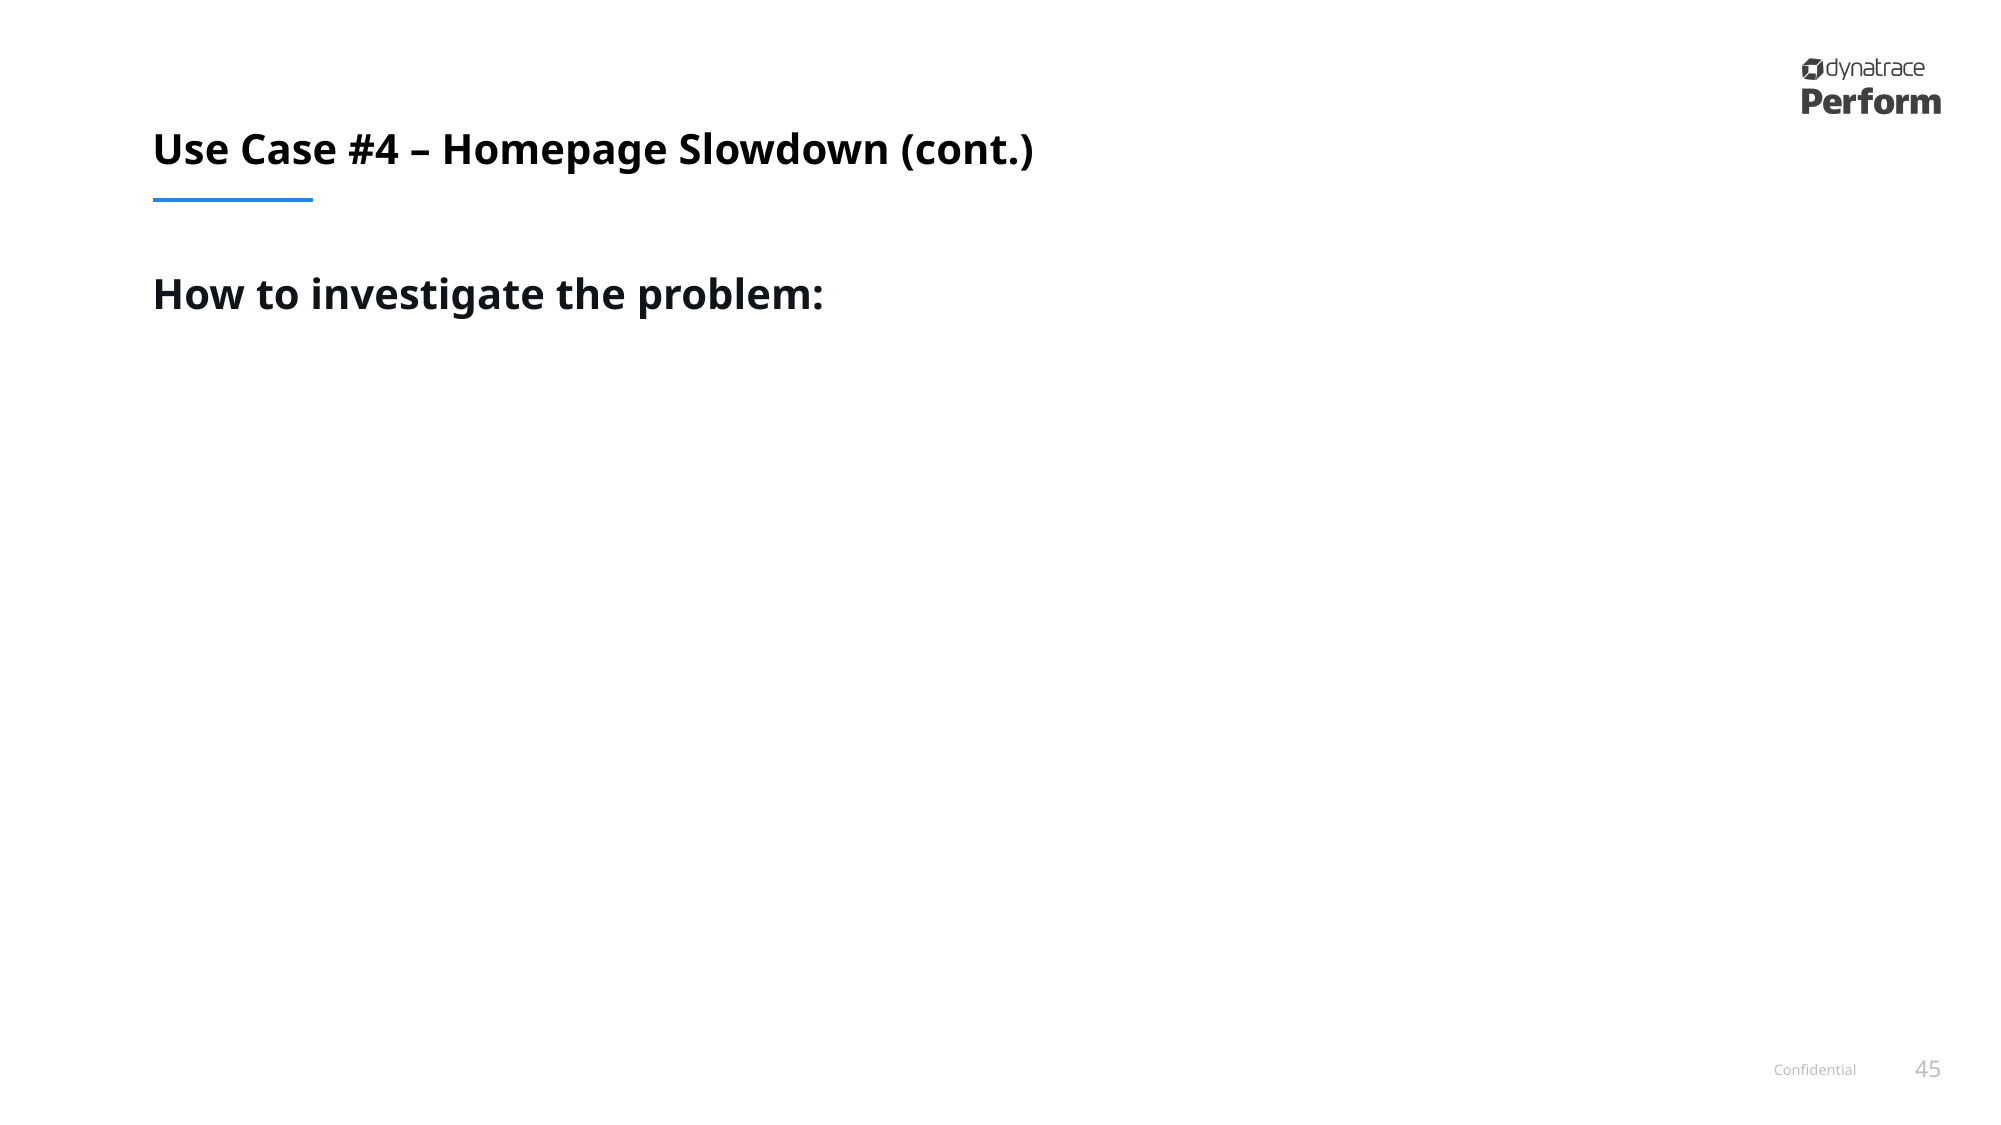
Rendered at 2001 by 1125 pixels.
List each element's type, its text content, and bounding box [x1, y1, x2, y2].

list How to investigate the problem: [137, 249, 1863, 1014]
picture [1797, 51, 1944, 125]
title Use Case #4 – Homepage Slowdown (cont.) [137, 59, 1863, 181]
